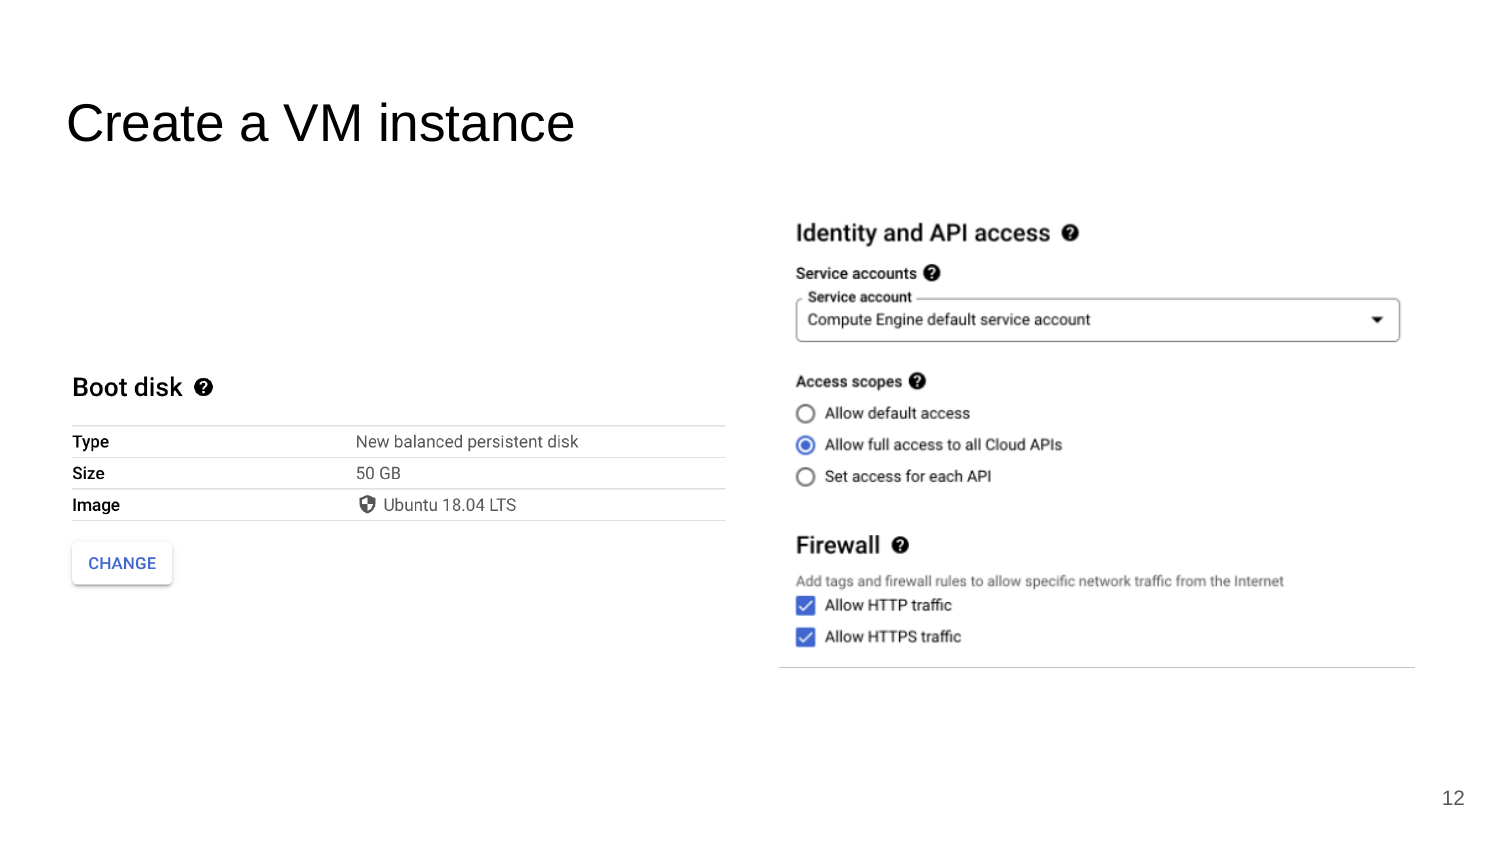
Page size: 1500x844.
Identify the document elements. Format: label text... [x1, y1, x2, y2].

picture [778, 205, 1415, 669]
slide_number 12 [1389, 764, 1480, 830]
picture [50, 359, 741, 617]
title Create a VM instance [51, 72, 1449, 167]
